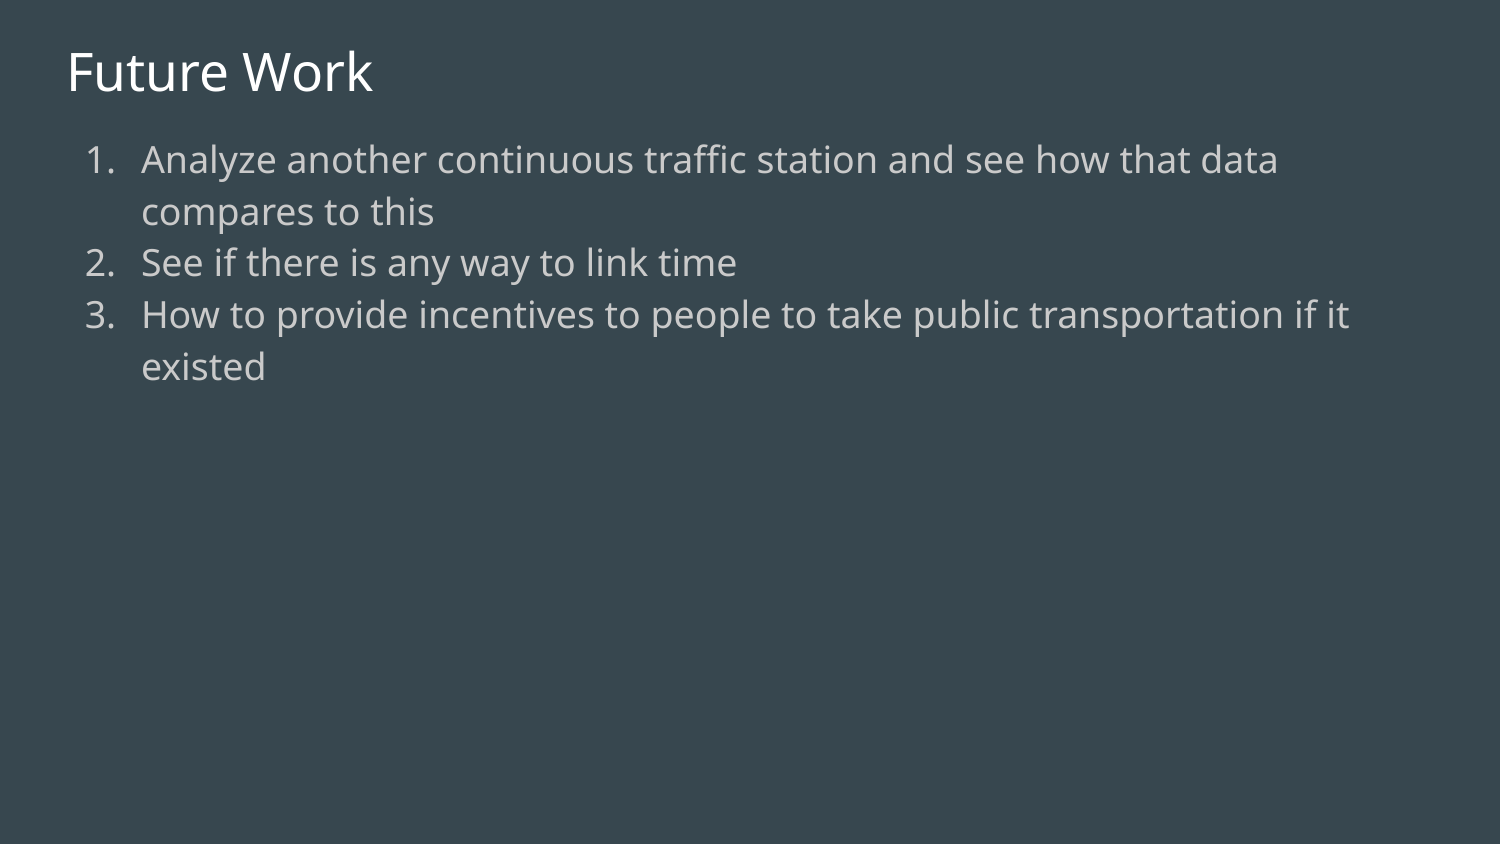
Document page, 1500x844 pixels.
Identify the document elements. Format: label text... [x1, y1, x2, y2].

title Future Work [51, 23, 1449, 114]
list Analyze another continuous traffic station and see how that data compares to this See if there is any way to link time How to provide incentives to people to take public transportation if it existed [51, 114, 1449, 828]
